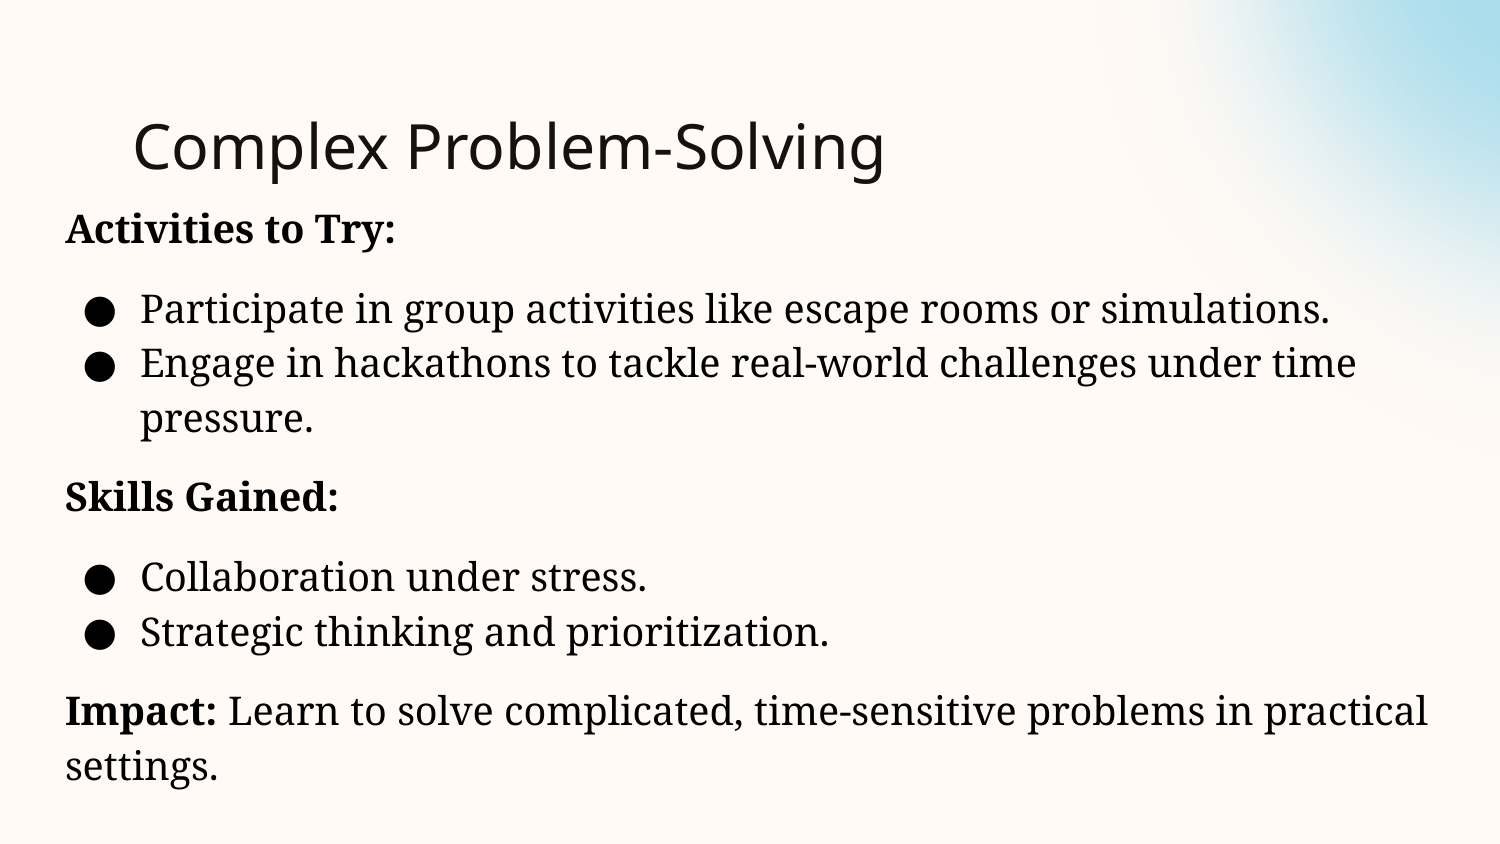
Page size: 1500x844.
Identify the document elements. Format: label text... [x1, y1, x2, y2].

list Activities to Try: Participate in group activities like escape rooms or simulations. Engage in hackathons to tackle real-world challenges under time pressure. Skills Gained: Collaboration under stress. Strategic thinking and prioritization. Impact: Learn to solve complicated, time-sensitive problems in practical settings. [53, 238, 1474, 802]
title Complex Problem-Solving [117, 92, 1383, 183]
picture [749, 0, 1500, 756]
